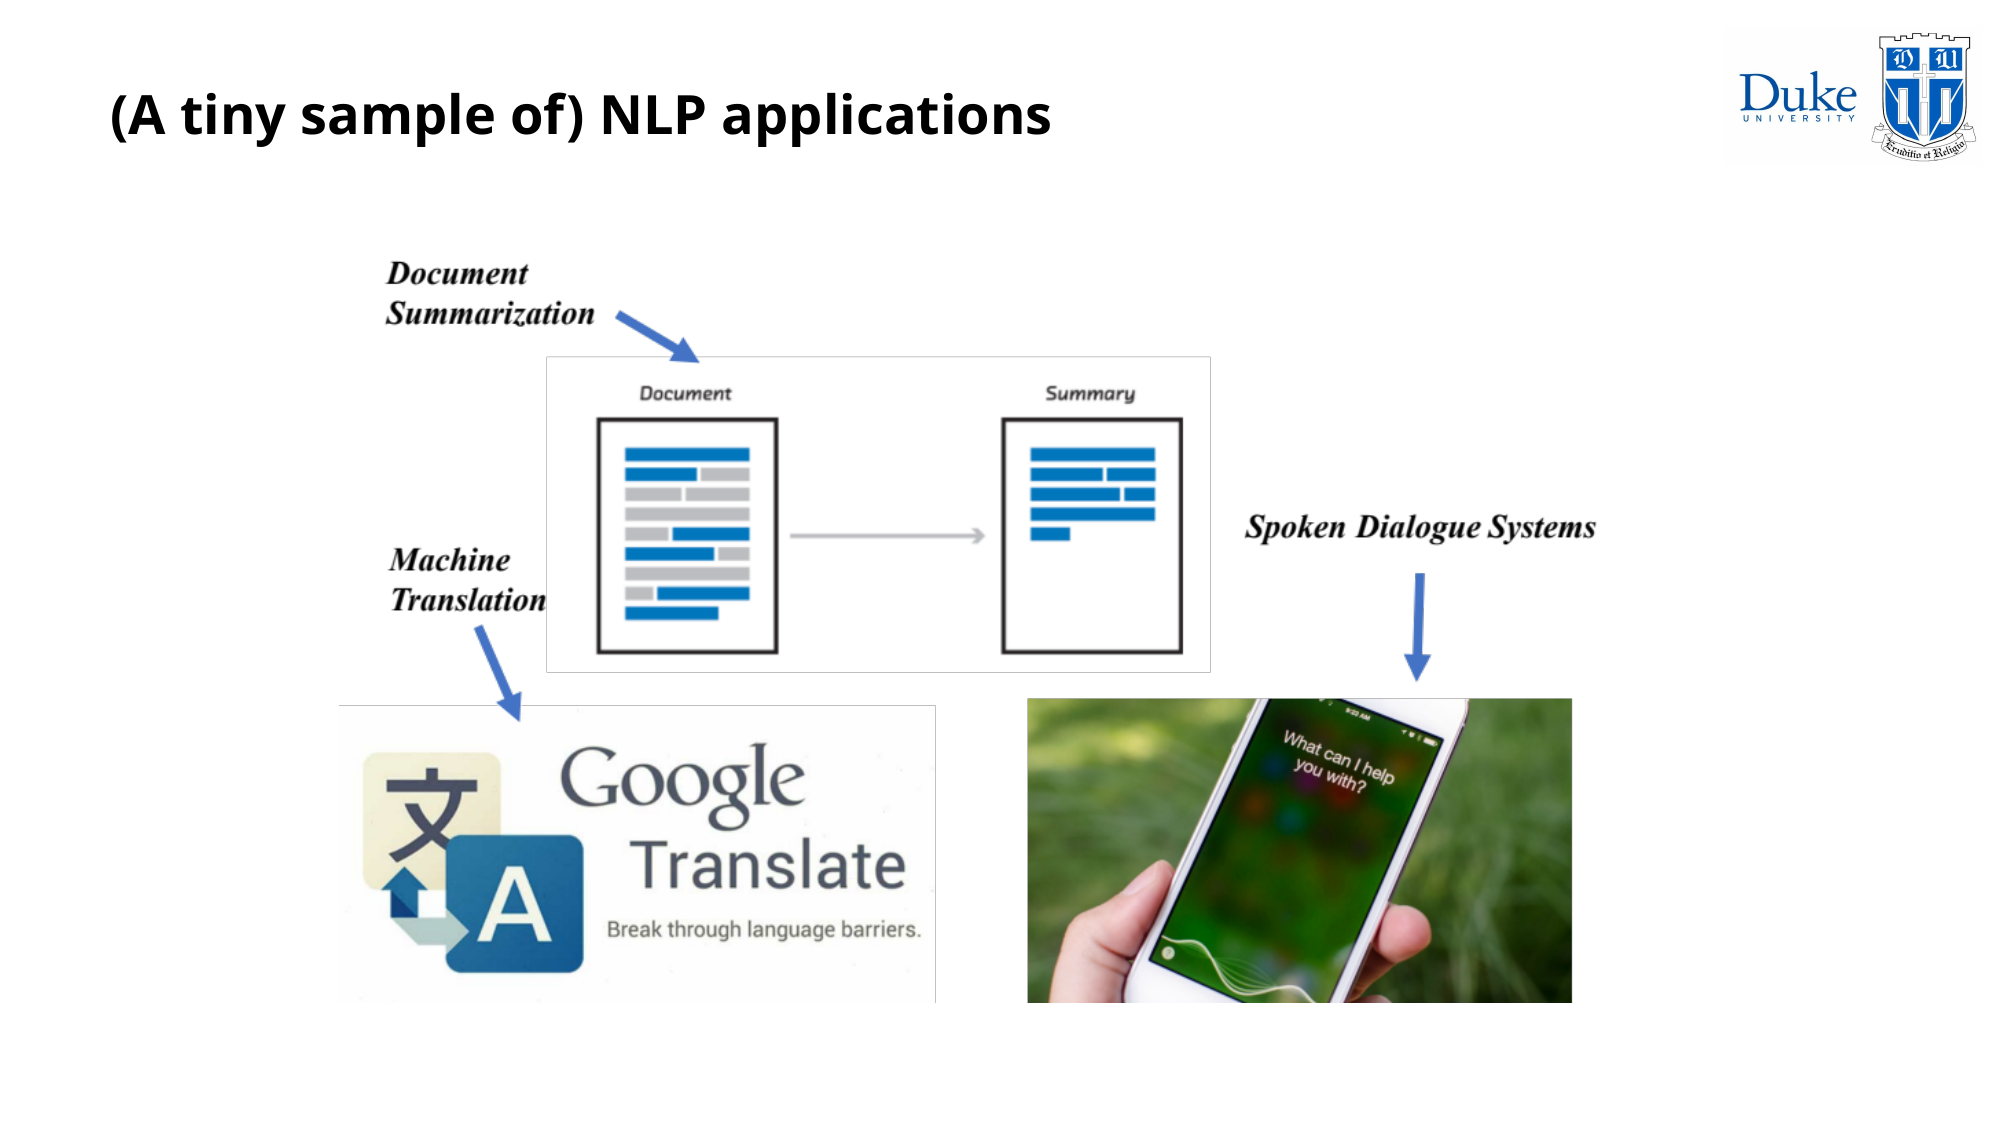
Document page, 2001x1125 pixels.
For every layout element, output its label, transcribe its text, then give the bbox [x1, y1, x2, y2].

picture [338, 240, 1620, 1003]
text_box (A tiny sample of) NLP applications [95, 73, 1083, 153]
picture [1724, 26, 1982, 166]
